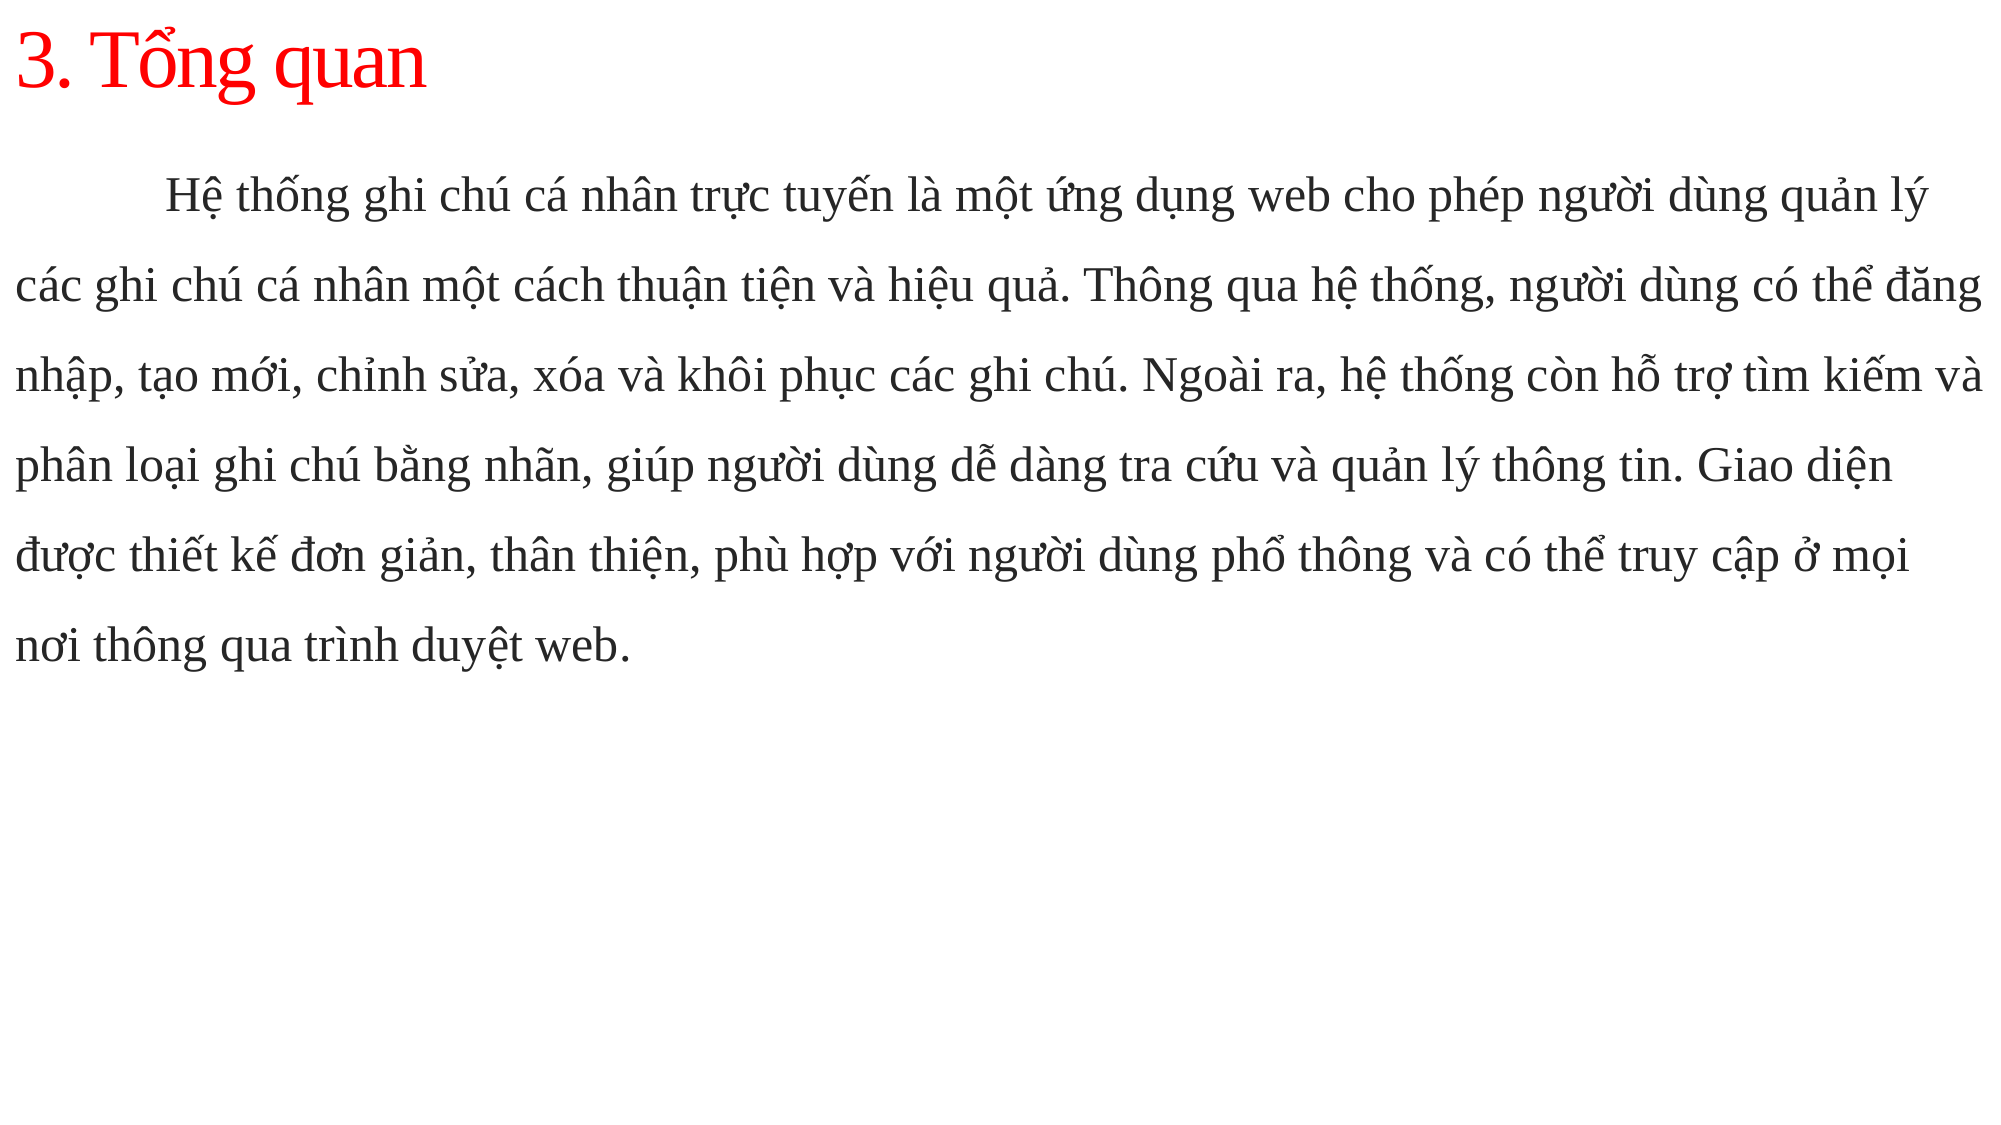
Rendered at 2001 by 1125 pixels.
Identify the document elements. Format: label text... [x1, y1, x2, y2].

list Hệ thống ghi chú cá nhân trực tuyến là một ứng dụng web cho phép người dùng quản lý các ghi chú cá nhân một cách thuận tiện và hiệu quả. Thông qua hệ thống, người dùng có thể đăng nhập, tạo mới, chỉnh sửa, xóa và khôi phục các ghi chú. Ngoài ra, hệ thống còn hỗ trợ tìm kiếm và phân loại ghi chú bằng nhãn, giúp người dùng dễ dàng tra cứu và quản lý thông tin. Giao diện được thiết kế đơn giản, thân thiện, phù hợp với người dùng phổ thông và có thể truy cập ở mọi nơi thông qua trình duyệt web. [0, 124, 2000, 1125]
title 3. Tổng quan [0, 0, 1742, 124]
